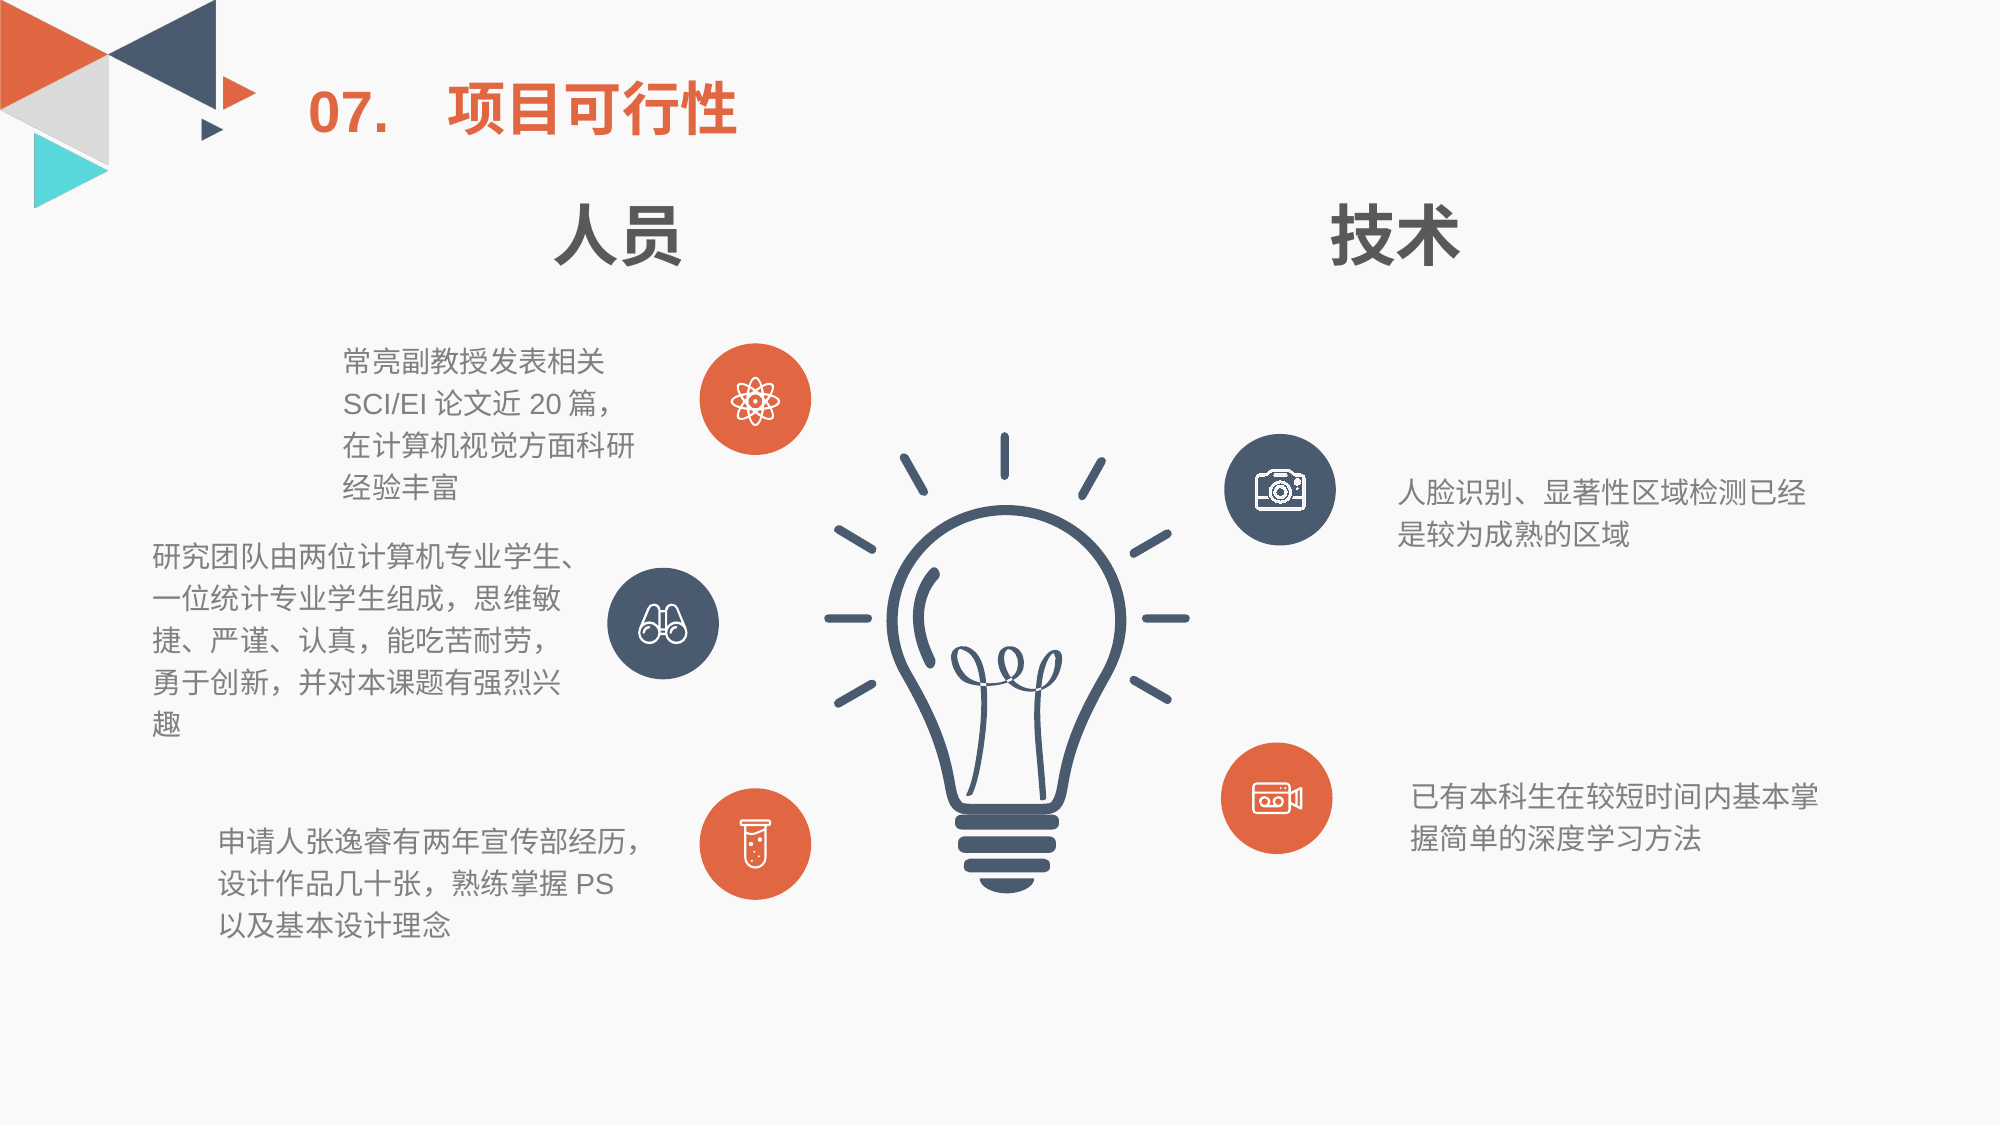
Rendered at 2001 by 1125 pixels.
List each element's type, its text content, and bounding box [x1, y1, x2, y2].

text_box 技术 [1217, 170, 1575, 281]
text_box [292, 64, 756, 153]
text_box 人员 [440, 170, 798, 281]
text_box 人脸识别、显著性区域检测已经是较为成熟的区域 [1382, 459, 1838, 559]
text_box [699, 787, 812, 901]
text_box [739, 819, 772, 869]
text_box [1220, 741, 1334, 855]
text_box 研究团队由两位计算机专业学生、一位统计专业学生组成，思维敏捷、严谨、认真，能吃苦耐劳，勇于创新，并对本课题有强烈兴趣 [137, 524, 593, 749]
text_box 申请人张逸睿有两年宣传部经历，设计作品几十张，熟练掌握PS以及基本设计理念 [202, 809, 659, 950]
text_box [638, 603, 688, 645]
text_box 常亮副教授发表相关SCI/EI论文近20篇，在计算机视觉方面科研经验丰富 [328, 328, 669, 512]
picture [1, 0, 256, 232]
text_box [1255, 469, 1306, 511]
text_box [606, 567, 720, 680]
text_box [699, 342, 812, 456]
text_box 已有本科生在较短时间内基本掌握简单的深度学习方法 [1395, 764, 1852, 863]
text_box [824, 432, 1190, 894]
text_box [730, 376, 781, 427]
text_box [1223, 433, 1337, 547]
text_box [1252, 782, 1303, 815]
